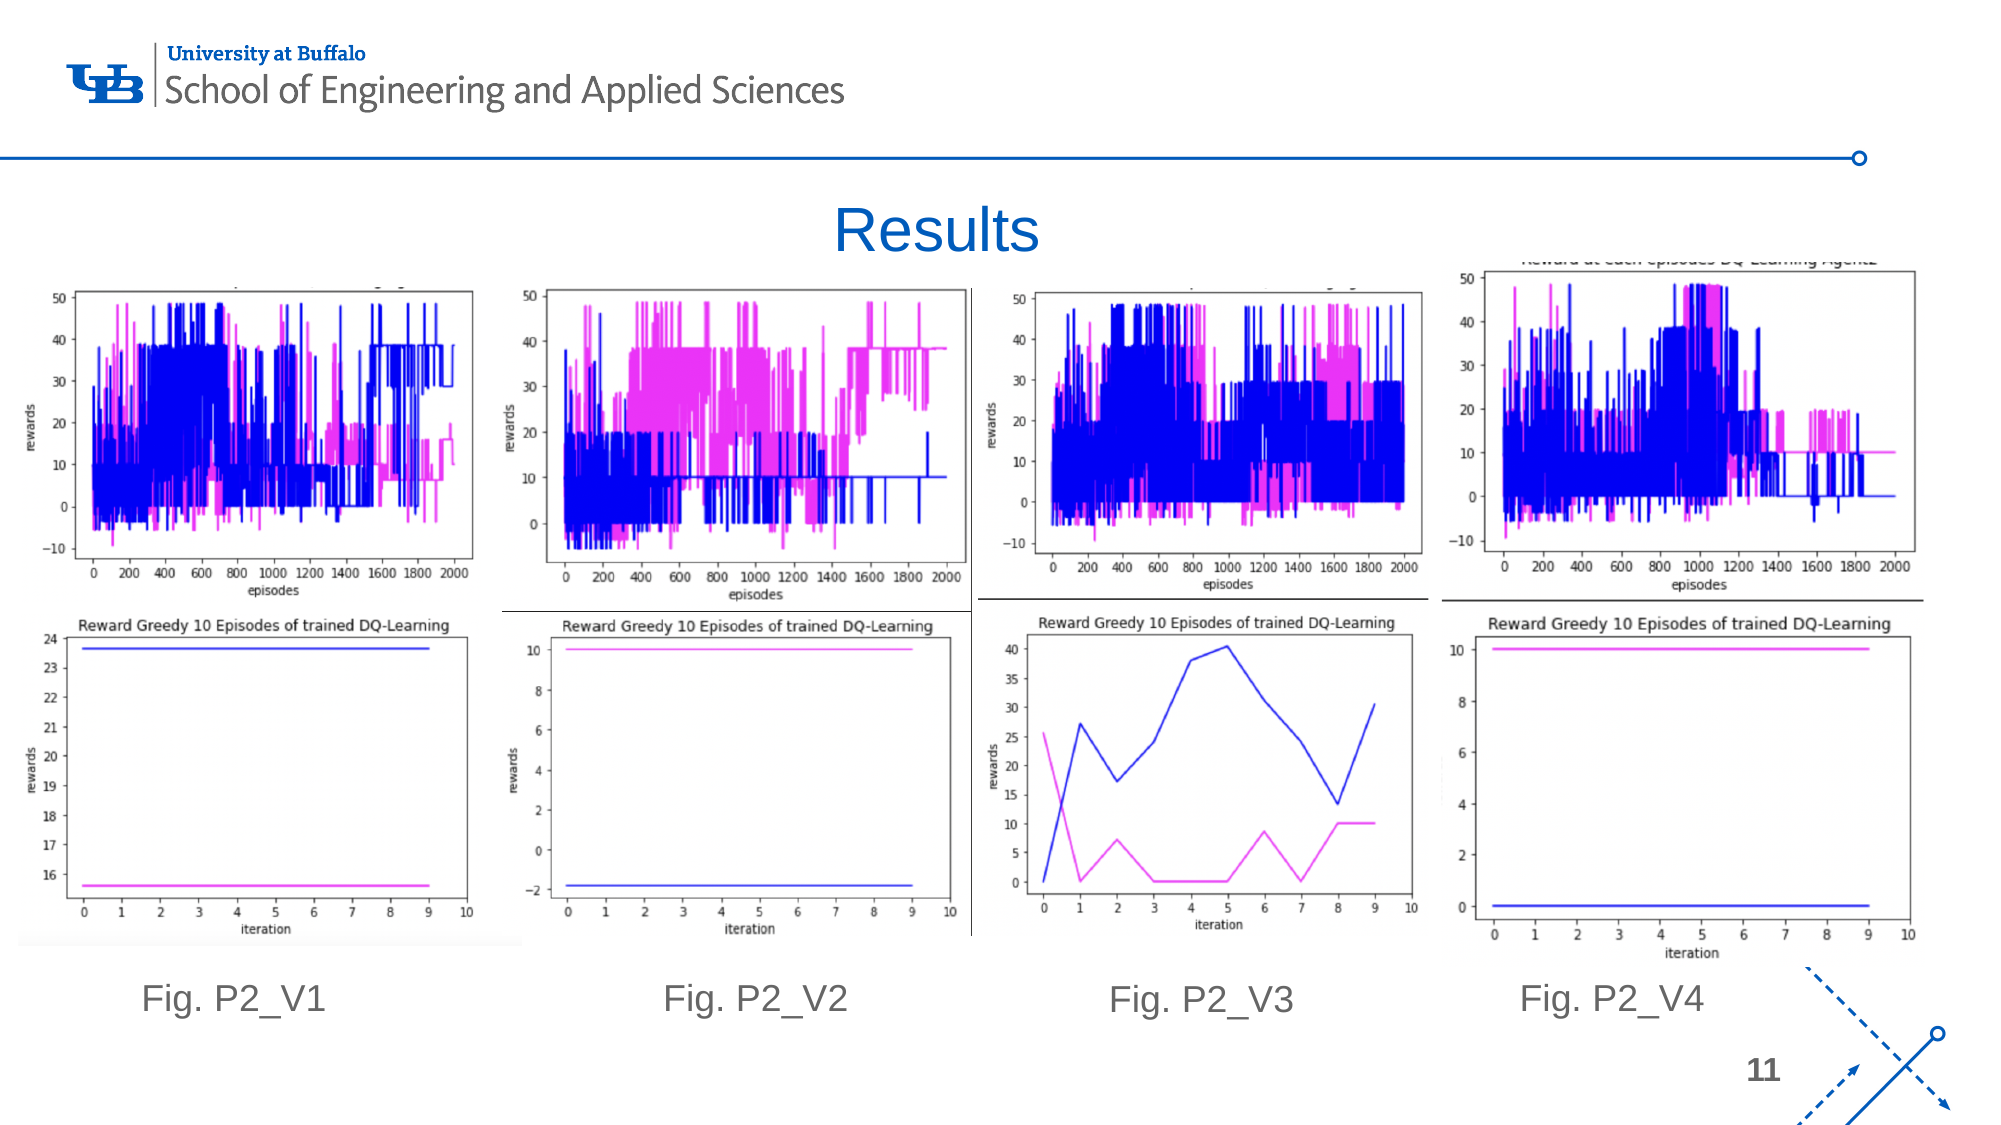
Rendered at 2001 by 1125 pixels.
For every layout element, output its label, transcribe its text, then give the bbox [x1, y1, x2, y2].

text_box Fig. P2_V1 [126, 966, 349, 1027]
text_box Fig. P2_V4 [1504, 967, 1728, 1027]
picture [0, 0, 2000, 1125]
text_box Fig. P2_V2 [648, 966, 871, 1027]
title Results [75, 155, 1800, 273]
text_box Fig. P2_V3 [1094, 967, 1317, 1028]
